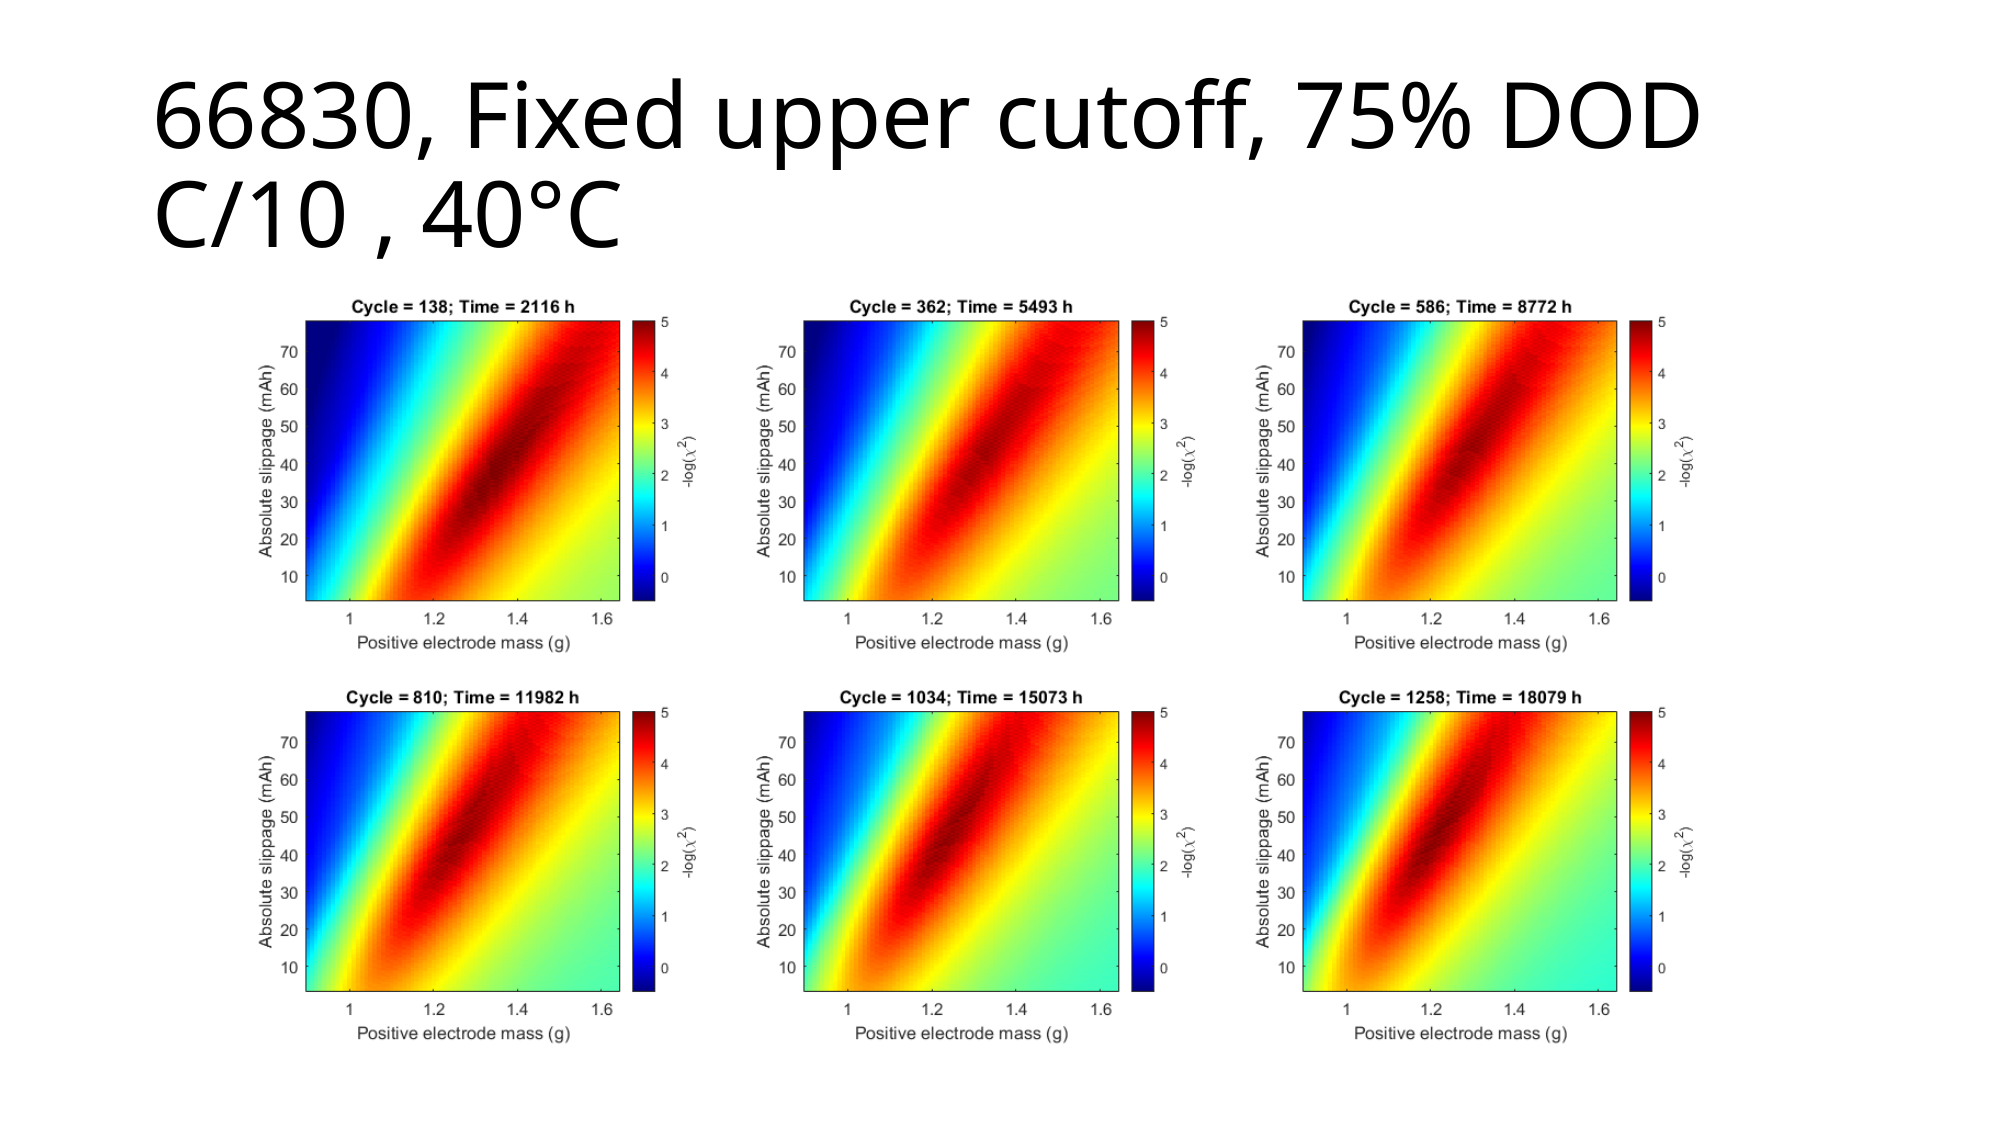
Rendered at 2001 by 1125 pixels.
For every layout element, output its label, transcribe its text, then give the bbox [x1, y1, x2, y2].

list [74, 259, 1851, 1082]
title 66830, Fixed upper cutoff, 75% DOD C/10 , 40°C [137, 59, 1863, 278]
